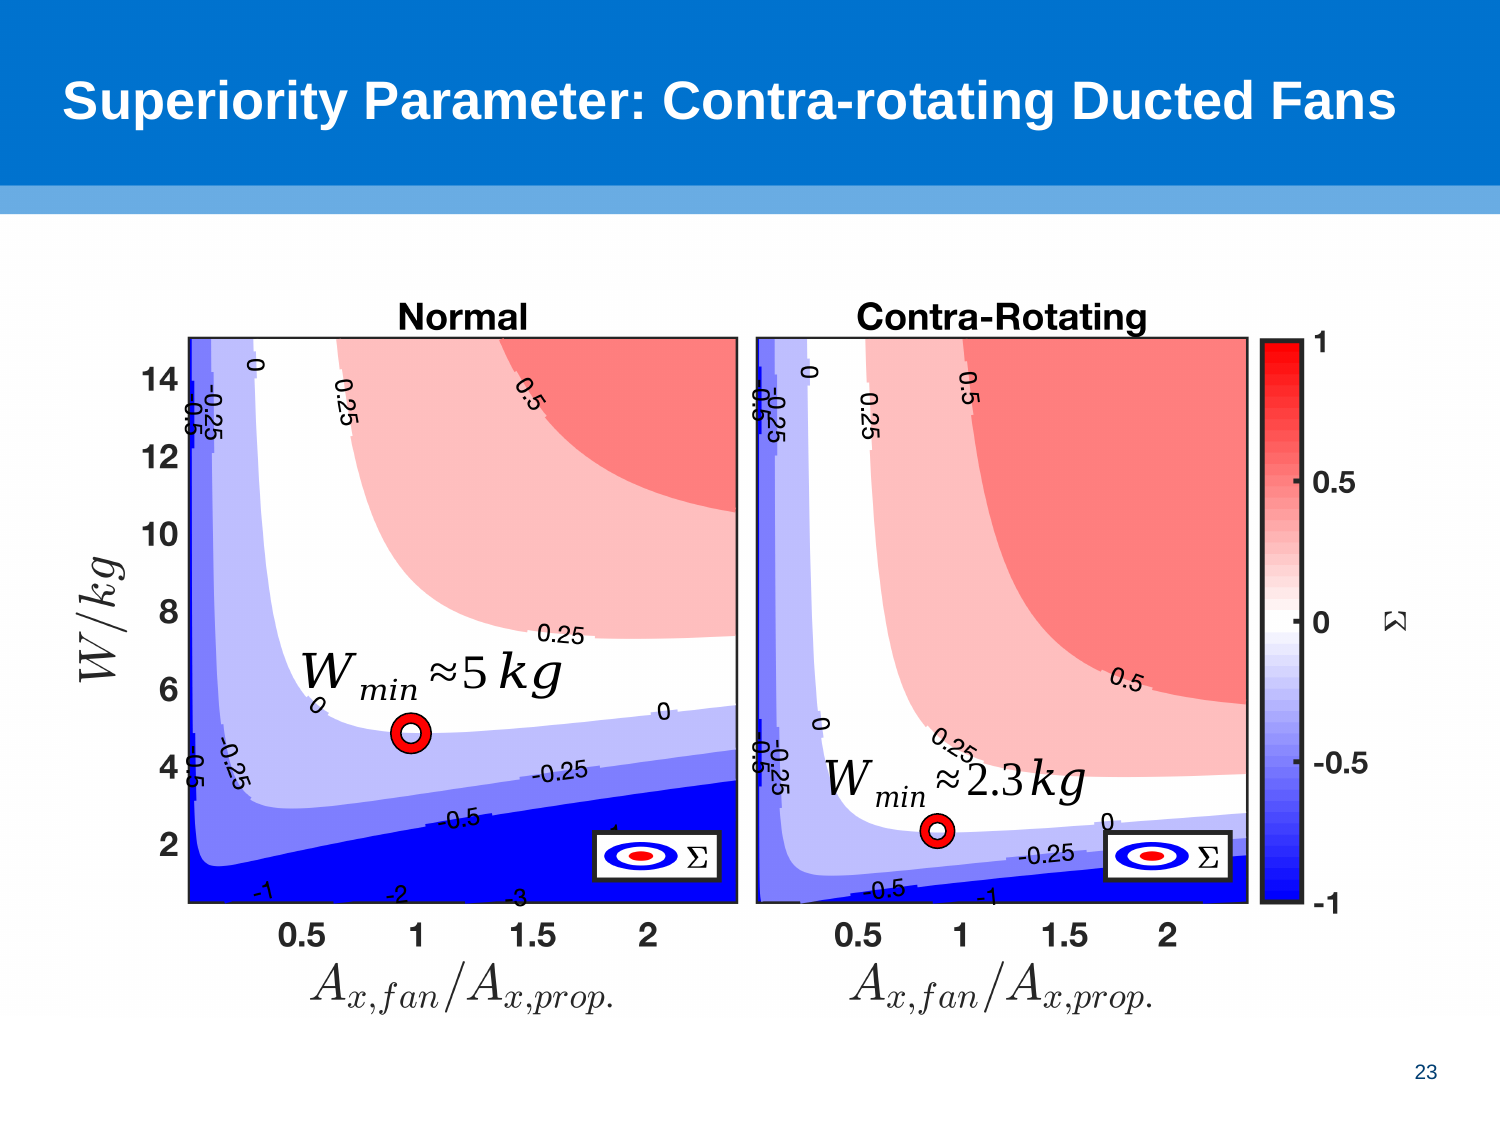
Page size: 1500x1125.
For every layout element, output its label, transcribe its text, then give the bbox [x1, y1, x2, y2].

picture [0, 0, 1500, 1015]
title Superiority Parameter: Contra-rotating Ducted Fans [63, 65, 1437, 135]
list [751, 284, 1410, 1019]
slide_number 23 [1289, 1058, 1438, 1088]
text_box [71, 284, 751, 1019]
